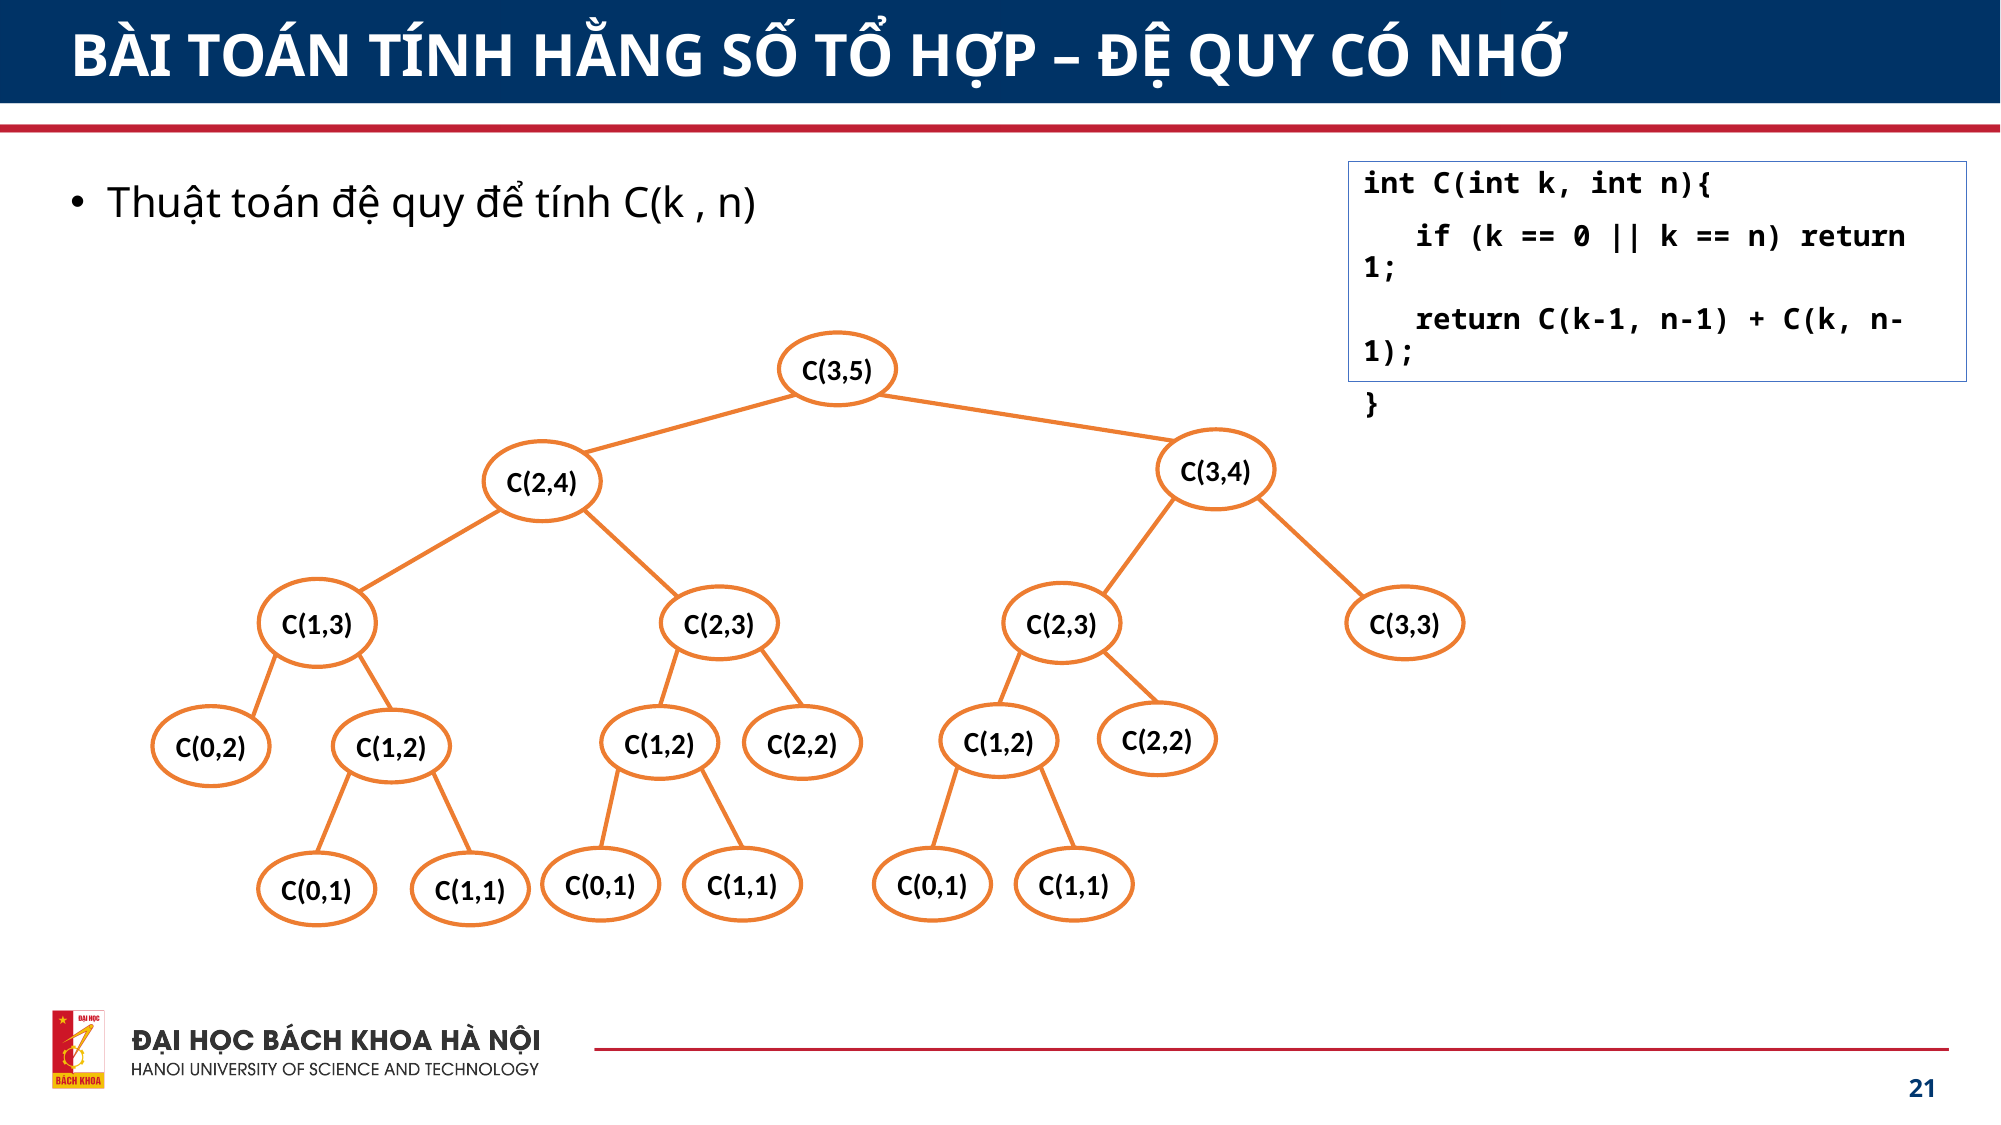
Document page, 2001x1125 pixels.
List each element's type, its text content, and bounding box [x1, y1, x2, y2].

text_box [932, 766, 958, 848]
text_box C(0,1) [872, 846, 993, 922]
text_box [358, 654, 392, 710]
text_box C(2,2) [1097, 701, 1218, 777]
text_box C(1,2) [600, 705, 720, 780]
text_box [999, 651, 1021, 705]
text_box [600, 768, 619, 848]
text_box C(0,1) [257, 851, 377, 927]
text_box C(1,1) [682, 846, 803, 922]
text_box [316, 771, 350, 853]
text_box C(3,3) [1345, 585, 1465, 661]
text_box C(3,4) [1156, 428, 1276, 511]
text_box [659, 648, 678, 707]
text_box C(1,1) [1014, 846, 1134, 922]
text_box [252, 653, 276, 718]
text_box C(0,2) [151, 705, 271, 788]
text_box C(0,1) [541, 846, 661, 922]
text_box C(2,3) [659, 585, 780, 661]
text_box C(1,2) [939, 703, 1059, 778]
text_box C(1,1) [410, 851, 530, 927]
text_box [1257, 497, 1364, 598]
text_box C(2,2) [742, 705, 863, 780]
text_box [583, 509, 678, 598]
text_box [358, 509, 501, 592]
text_box C(1,2) [331, 708, 452, 784]
slide_number 21 [1502, 1065, 1953, 1125]
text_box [1103, 497, 1175, 595]
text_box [432, 771, 471, 853]
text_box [583, 394, 797, 453]
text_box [701, 768, 743, 848]
text_box C(1,3) [257, 577, 377, 668]
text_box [878, 394, 1175, 442]
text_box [760, 648, 803, 707]
text_box C(2,3) [1002, 581, 1122, 664]
picture [0, 0, 2001, 1125]
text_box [1103, 651, 1158, 703]
title BÀI TOÁN TÍNH HẰNG SỐ TỔ HỢP – ĐỆ QUY CÓ NHỚ [55, 18, 1945, 90]
list Thuật toán đệ quy để tính C(k , n) [55, 173, 1945, 979]
text_box C(2,4) [482, 440, 602, 523]
text_box C(3,5) [777, 331, 898, 407]
text_box int C(int k, int n){ if (k == 0 || k == n) return 1; return C(k-1, n-1) + C(k, n-1); } [1348, 161, 1967, 382]
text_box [1040, 766, 1075, 848]
